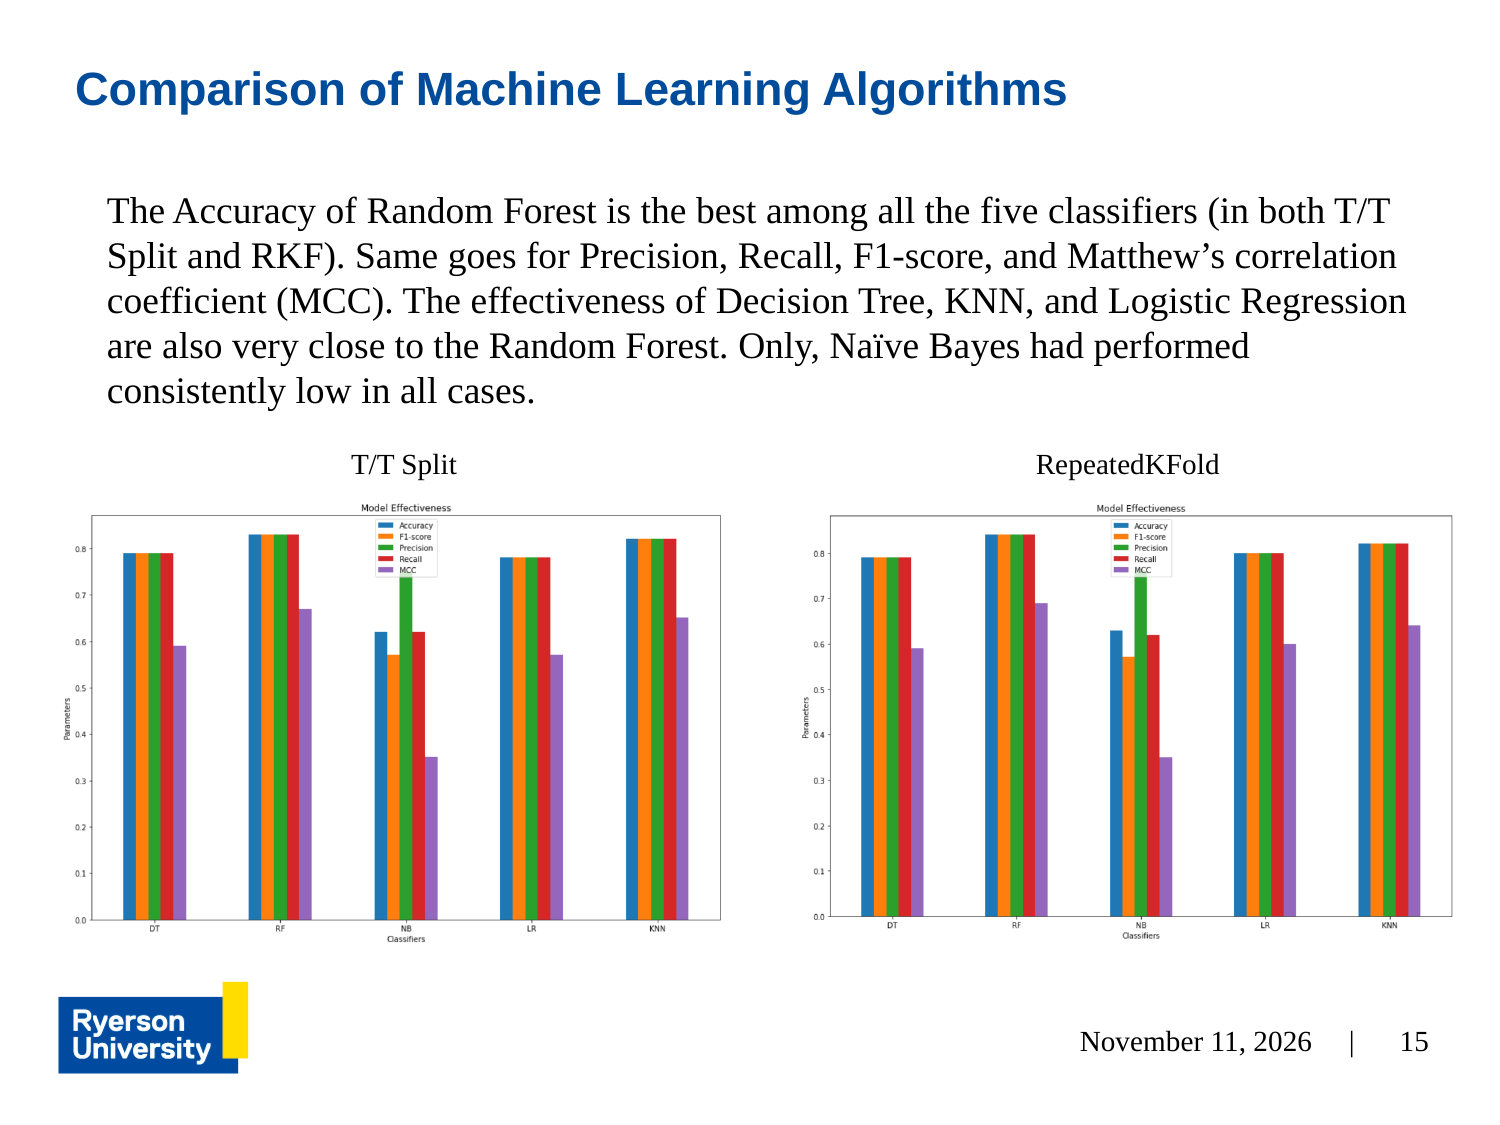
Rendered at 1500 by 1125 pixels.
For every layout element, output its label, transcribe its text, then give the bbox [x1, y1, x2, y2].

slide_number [1029, 1009, 1333, 1070]
title Comparison of Machine Learning Algorithms [59, 62, 1446, 123]
slide_number 15 [1333, 1009, 1445, 1070]
text_box The Accuracy of Random Forest is the best among all the five classifiers (in both T/T Split and RKF). Same goes for Precision, Recall, F1-score, and Matthew’s correlation coefficient (MCC). The effectiveness of Decision Tree, KNN, and Logistic Regression are also very close to the Random Forest. Only, Naïve Bayes had performed consistently low in all cases. T/T Split RepeatedKFold [92, 178, 1444, 488]
picture [0, 0, 1500, 1125]
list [54, 499, 737, 947]
